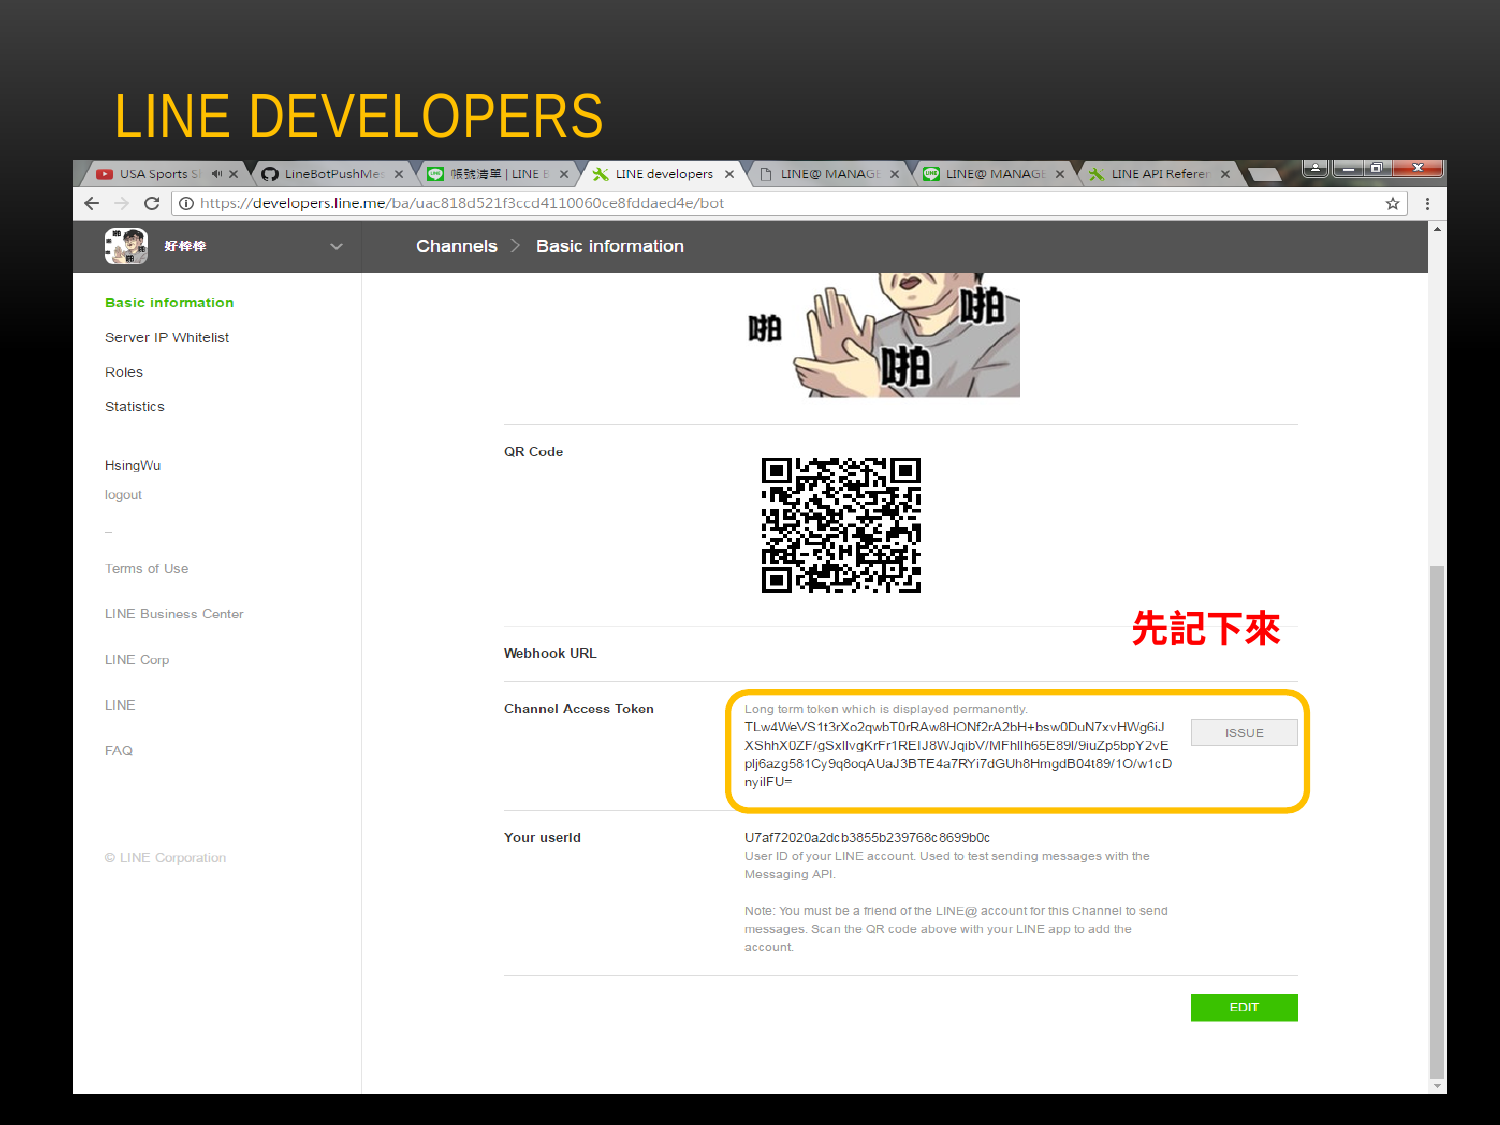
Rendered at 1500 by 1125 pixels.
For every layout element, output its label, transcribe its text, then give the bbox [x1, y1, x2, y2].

picture [0, 0, 1500, 1125]
title Line developers [99, 45, 1400, 160]
